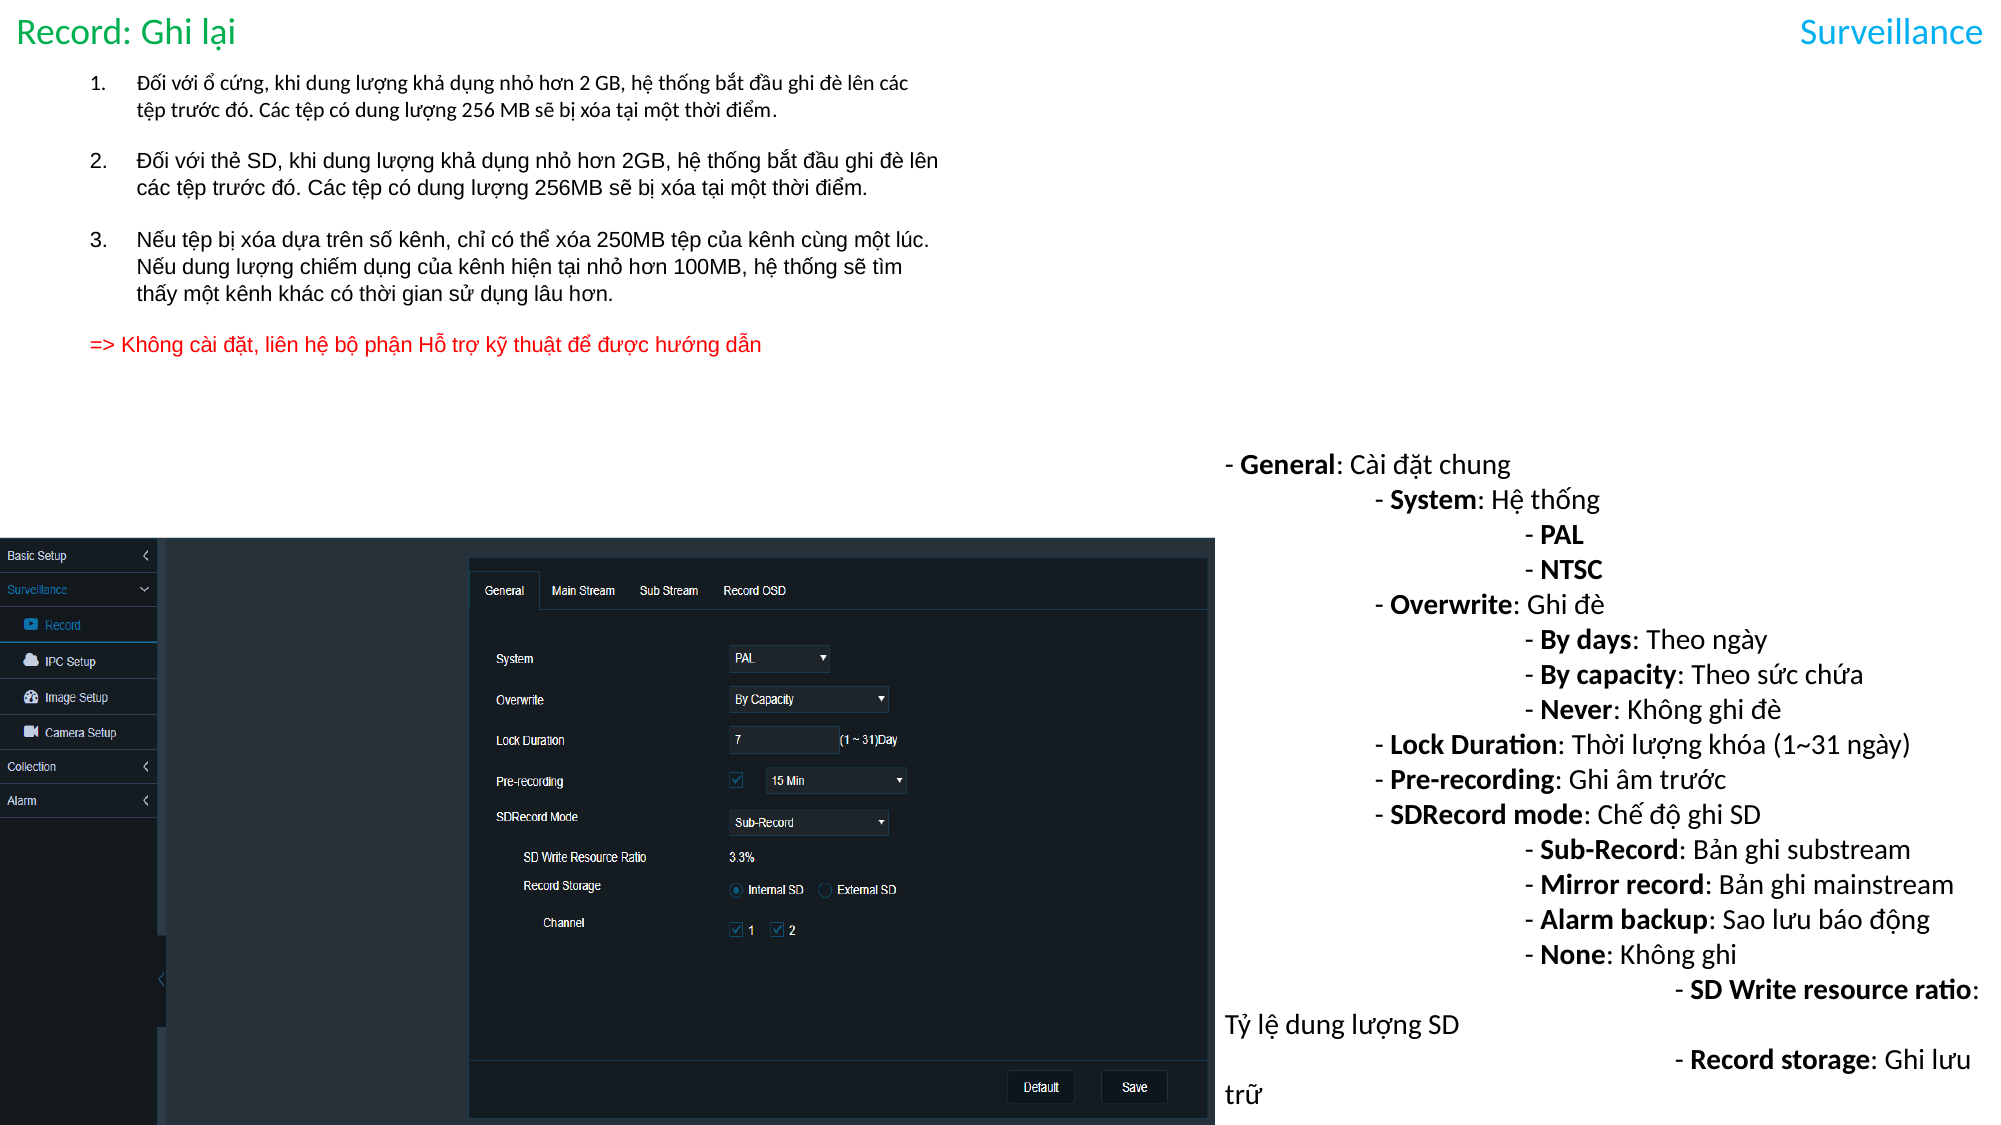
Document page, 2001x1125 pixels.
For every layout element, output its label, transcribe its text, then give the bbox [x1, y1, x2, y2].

picture [0, 537, 1215, 1125]
text_box - General: Cài đặt chung - System: Hệ thống - PAL - NTSC - Overwrite: Ghi đè - By days: Theo ngày - By capacity: Theo sức chứa - Never: Không ghi đè - Lock Duration: Thời lượng khóa (1~31 ngày) - Pre-recording: Ghi âm trước - SDRecord mode: Chế độ ghi SD - Sub-Record: Bản ghi substream - Mirror record: Bản ghi mainstream - Alarm backup: Sao lưu báo động - None: Không ghi - SD Write resource ratio: Tỷ lệ dung lượng SD - Record storage: Ghi lưu trữ [1210, 438, 2000, 1118]
text_box Surveillance [1785, 0, 1999, 60]
text_box Record: Ghi lại [1, 0, 252, 60]
text_box Đối với ổ cứng, khi dung lượng khả dụng nhỏ hơn 2 GB, hệ thống bắt đầu ghi đè lên các tệp trước đó. Các tệp có dung lượng 256 MB sẽ bị xóa tại một thời điểm. Đối với thẻ SD, khi dung lượng khả dụng nhỏ hơn 2GB, hệ thống bắt đầu ghi đè lên các tệp trước đó. Các tệp có dung lượng 256MB sẽ bị xóa tại một thời điểm. Nếu tệp bị xóa dựa trên số kênh, chỉ có thể xóa 250MB tệp của kênh cùng một lúc. Nếu dung lượng chiếm dụng của kênh hiện tại nhỏ hơn 100MB, hệ thống sẽ tìm thấy một kênh khác có thời gian sử dụng lâu hơn. => Không cài đặt, liên hệ bộ phận Hỗ trợ kỹ thuật để được hướng dẫn [0, 60, 958, 467]
